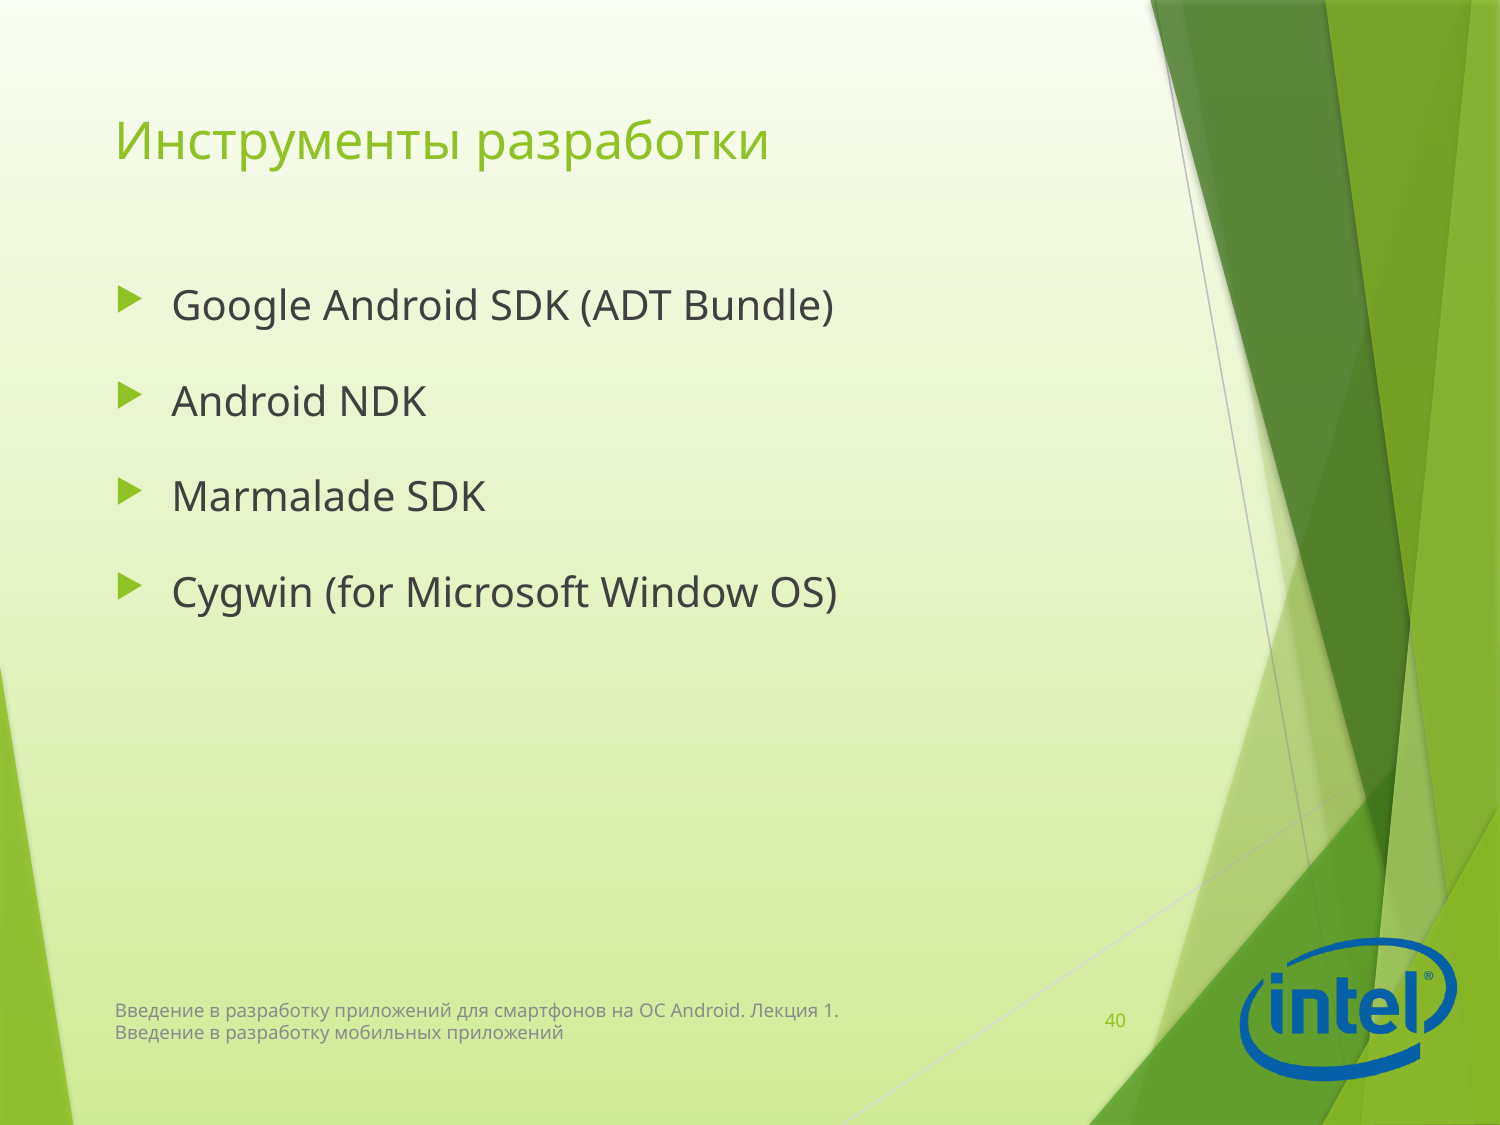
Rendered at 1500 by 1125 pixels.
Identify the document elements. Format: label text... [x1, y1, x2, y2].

picture [1195, 893, 1500, 1125]
slide_number 40 [1057, 991, 1142, 1051]
list Google Android SDK (ADT Bundle) Android NDK Marmalade SDK Cygwin (for Microsoft Window OS) [99, 246, 1142, 992]
footer Введение в разработку приложений для смартфонов на ОС Android. Лекция 1. Введение в разработку мобильных приложений [99, 991, 859, 1051]
title Инструменты разработки [99, 99, 1142, 211]
